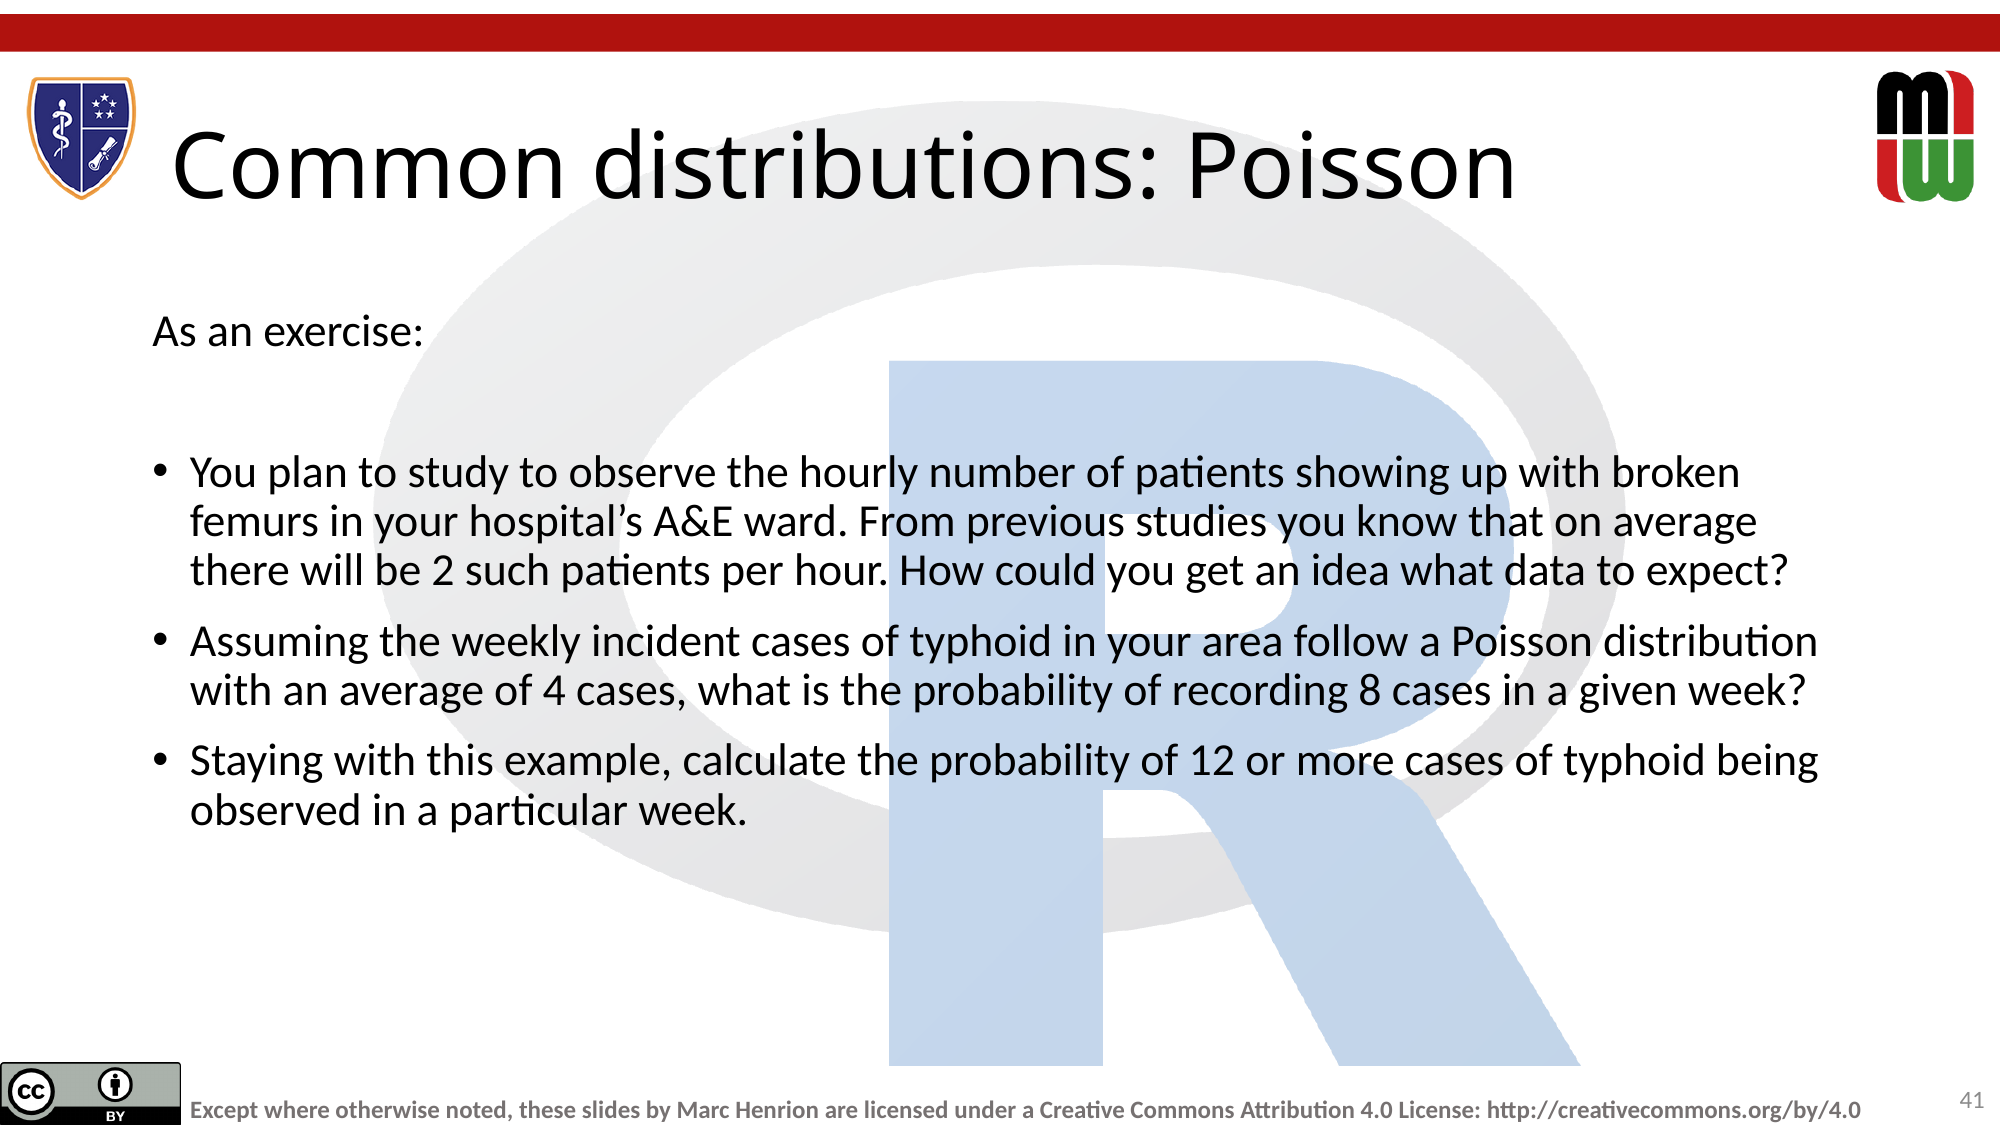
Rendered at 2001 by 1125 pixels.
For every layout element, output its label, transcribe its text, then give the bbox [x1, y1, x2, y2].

picture [0, 53, 161, 215]
list As an exercise: You plan to study to observe the hourly number of patients showing up with broken femurs in your hospital’s A&E ward. From previous studies you know that on average there will be 2 such patients per hour. How could you get an idea what data to expect? Assuming the weekly incident cases of typhoid in your area follow a Poisson distribution with an average of 4 cases, what is the probability of recording 8 cases in a given week? Staying with this example, calculate the probability of 12 or more cases of typhoid being observed in a particular week. [137, 299, 1863, 1066]
picture [0, 1062, 181, 1125]
slide_number 41 [1550, 1073, 2000, 1125]
title Common distributions: Poisson [155, 59, 1851, 278]
